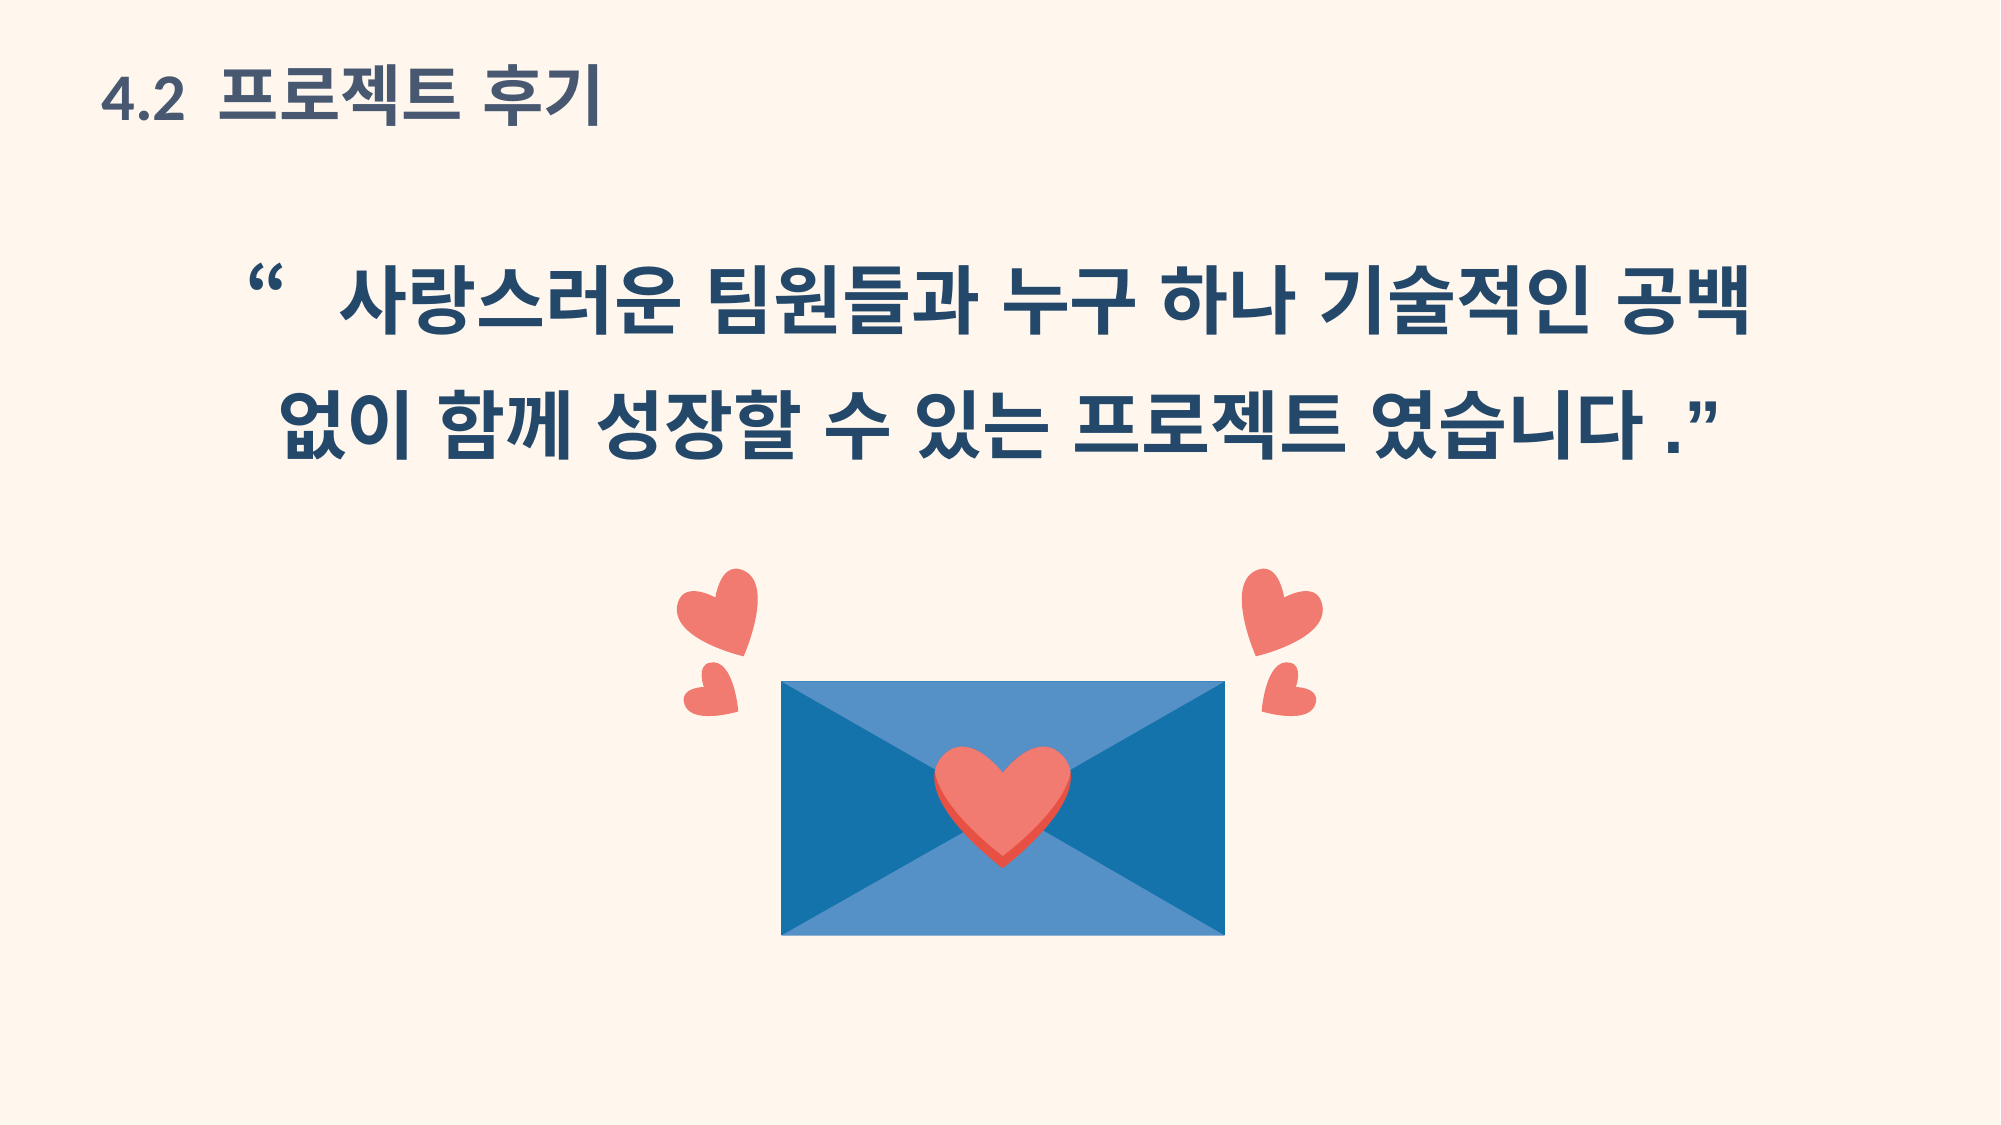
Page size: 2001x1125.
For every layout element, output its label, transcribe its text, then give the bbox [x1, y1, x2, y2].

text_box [666, 562, 1334, 936]
text_box 4.2 프로젝트 후기 [86, 55, 840, 163]
text_box “사랑스러운 팀원들과 누구 하나 기술적인 공백 없이 함께 성장할 수 있는 프로젝트 였습니다.” [166, 210, 1834, 476]
